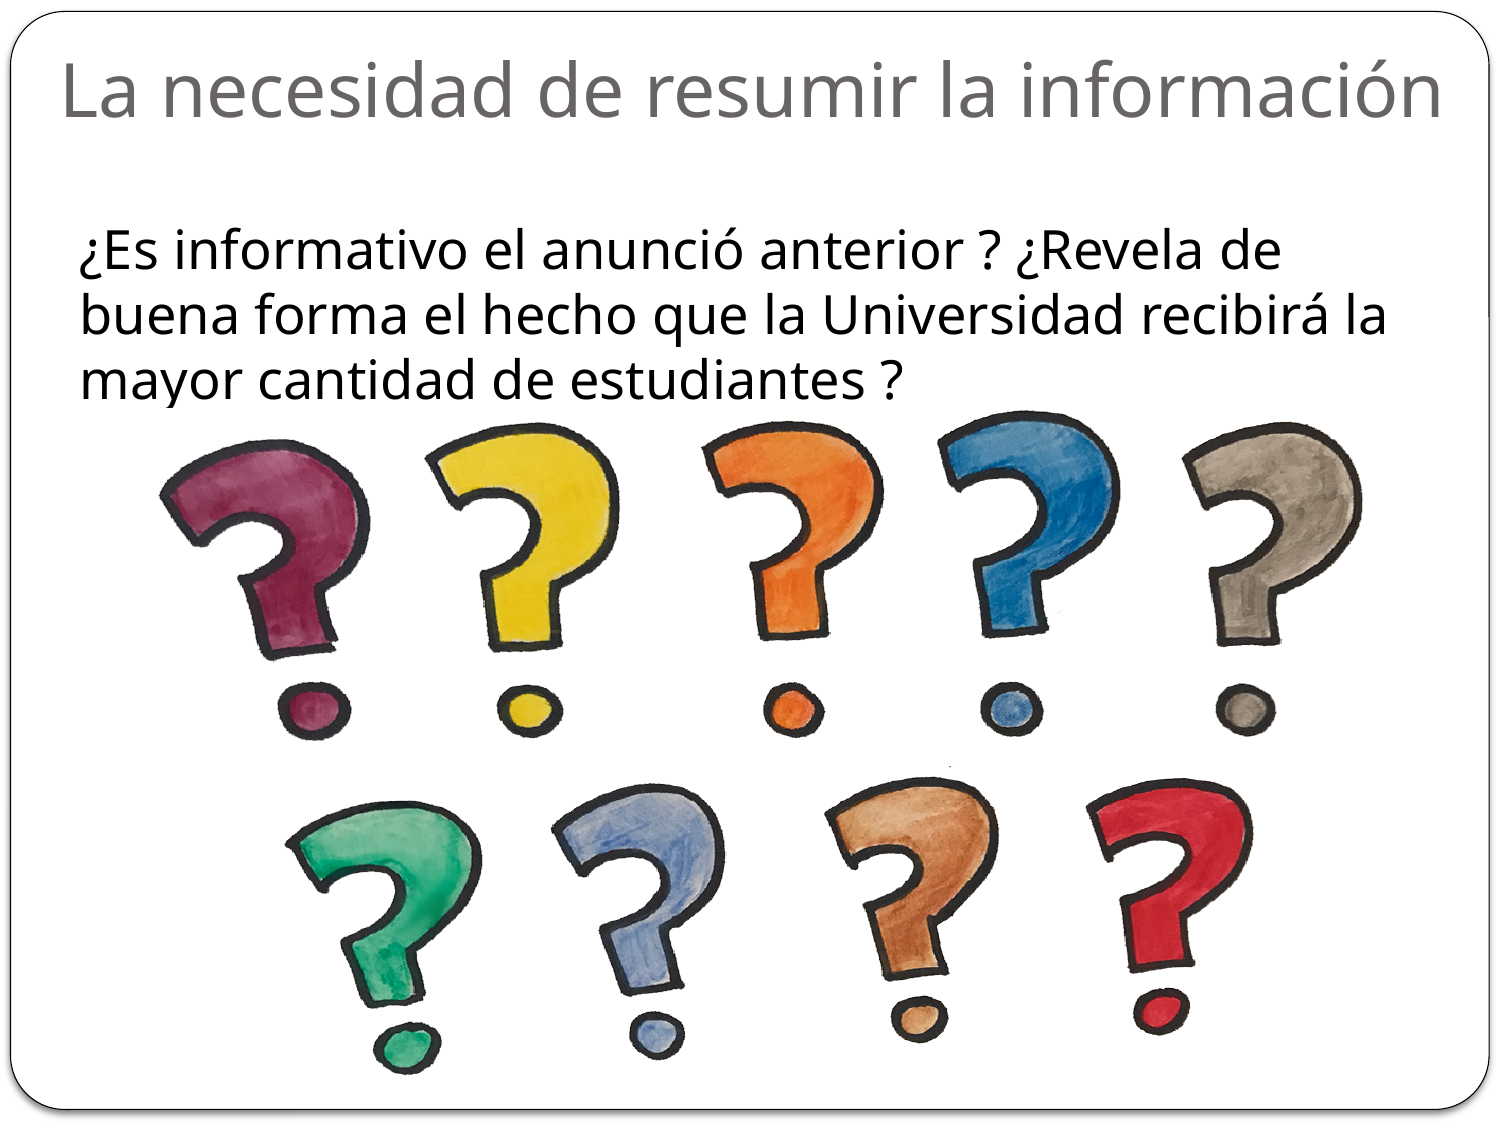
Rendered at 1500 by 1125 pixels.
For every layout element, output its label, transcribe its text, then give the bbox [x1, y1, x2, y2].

list ¿Es informativo el anunció anterior ? ¿Revela de buena forma el hecho que la Universidad recibirá la mayor cantidad de estudiantes ? [64, 208, 1436, 386]
picture [143, 408, 1384, 1076]
title La necesidad de resumir la información [35, 7, 1471, 148]
